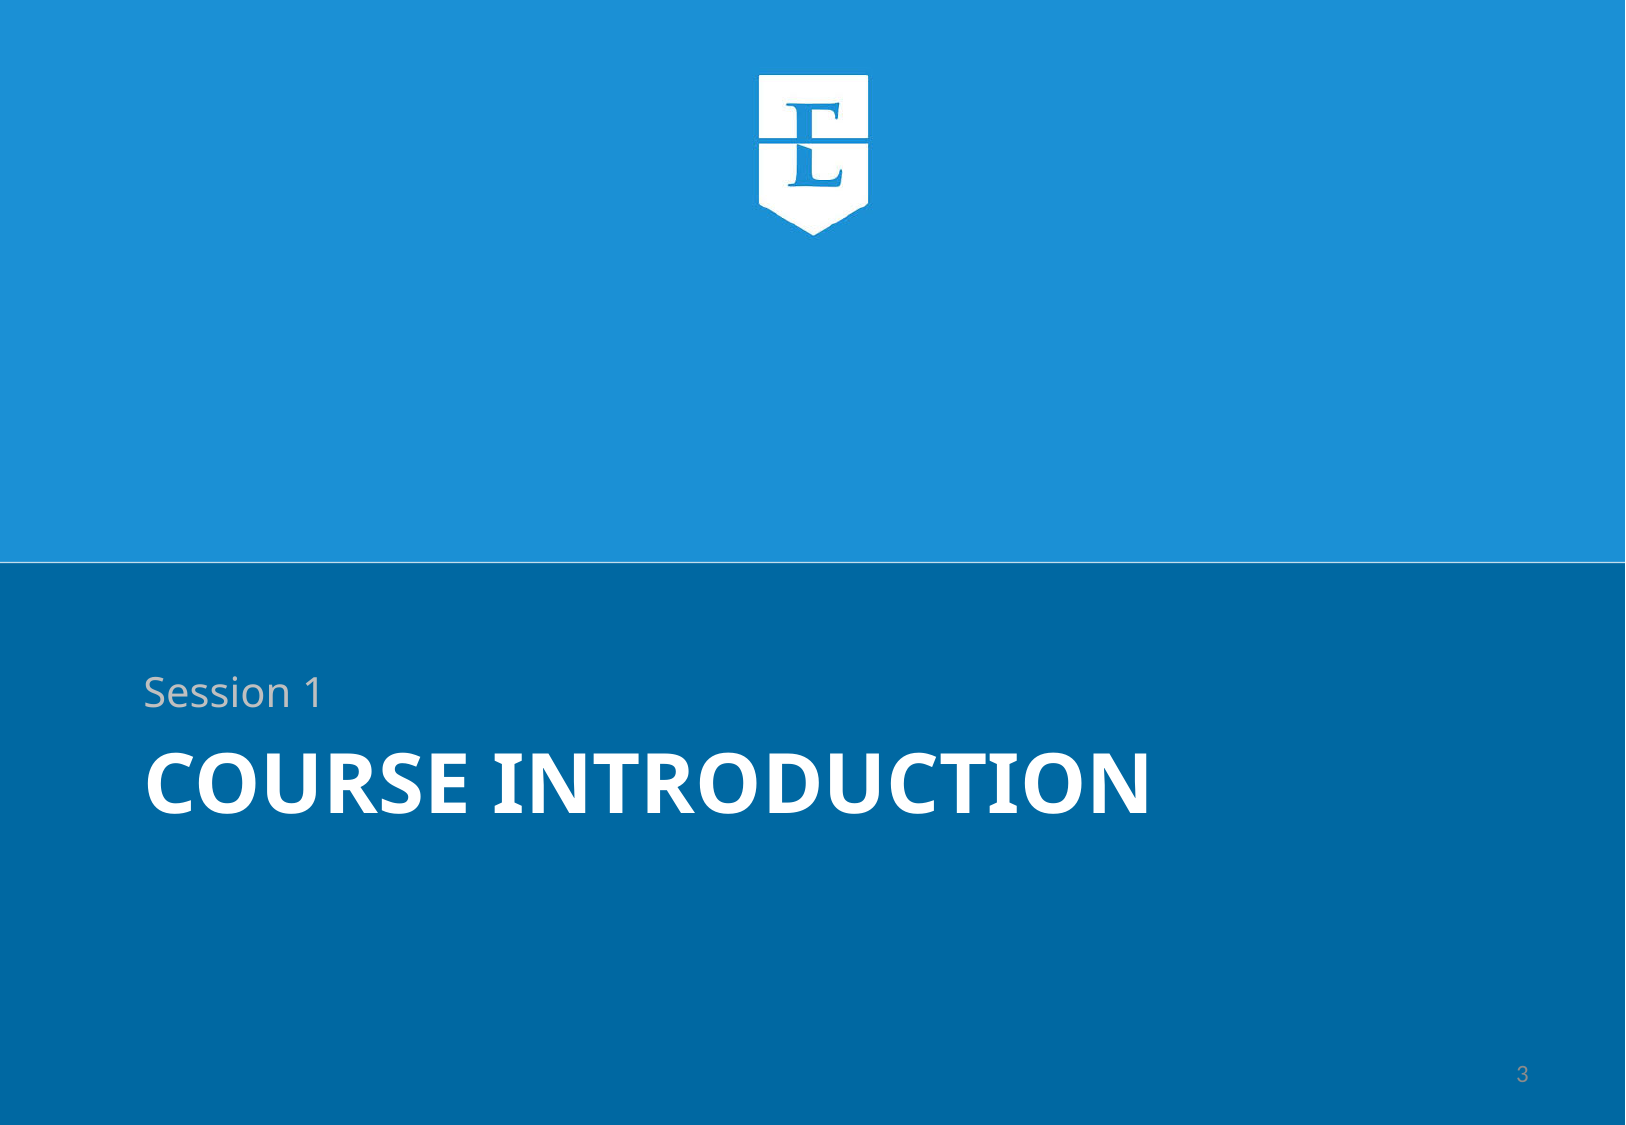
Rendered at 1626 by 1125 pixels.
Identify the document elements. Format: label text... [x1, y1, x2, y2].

picture [706, 44, 919, 256]
list Session 1 [128, 476, 1510, 723]
slide_number 3 [1164, 1042, 1544, 1103]
title Course introduction [128, 723, 1510, 947]
